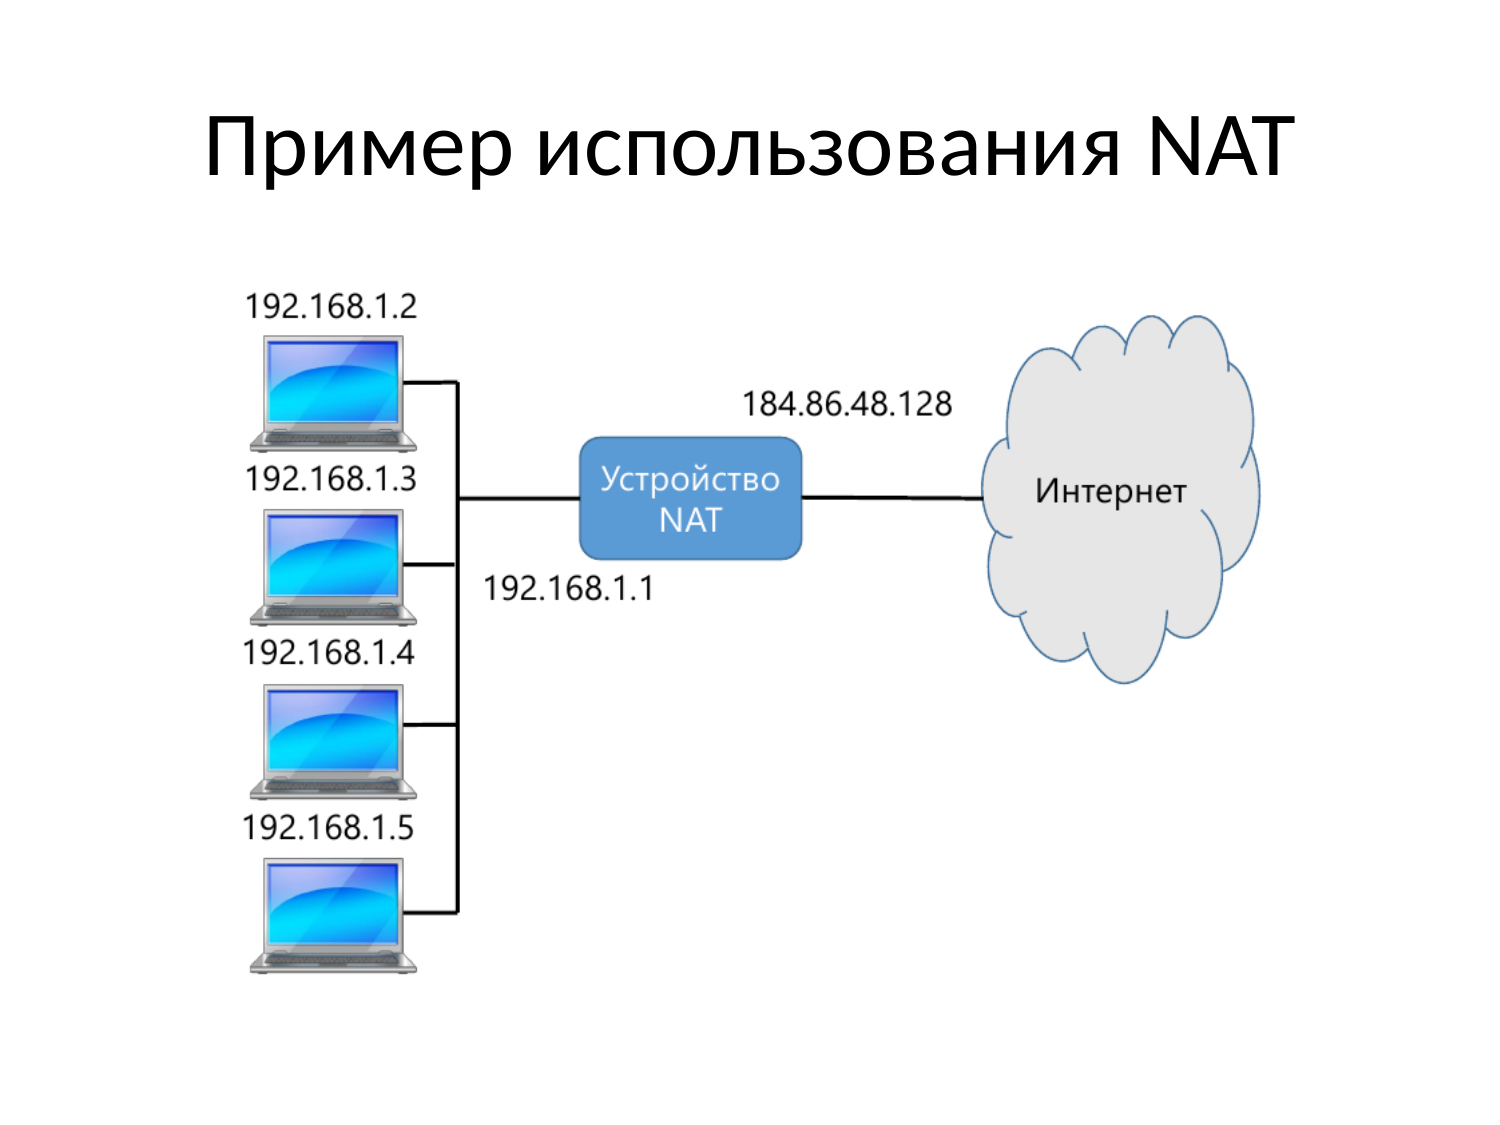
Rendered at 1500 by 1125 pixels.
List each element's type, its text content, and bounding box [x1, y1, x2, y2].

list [210, 262, 1290, 1006]
title Пример использования NAT [75, 45, 1425, 233]
